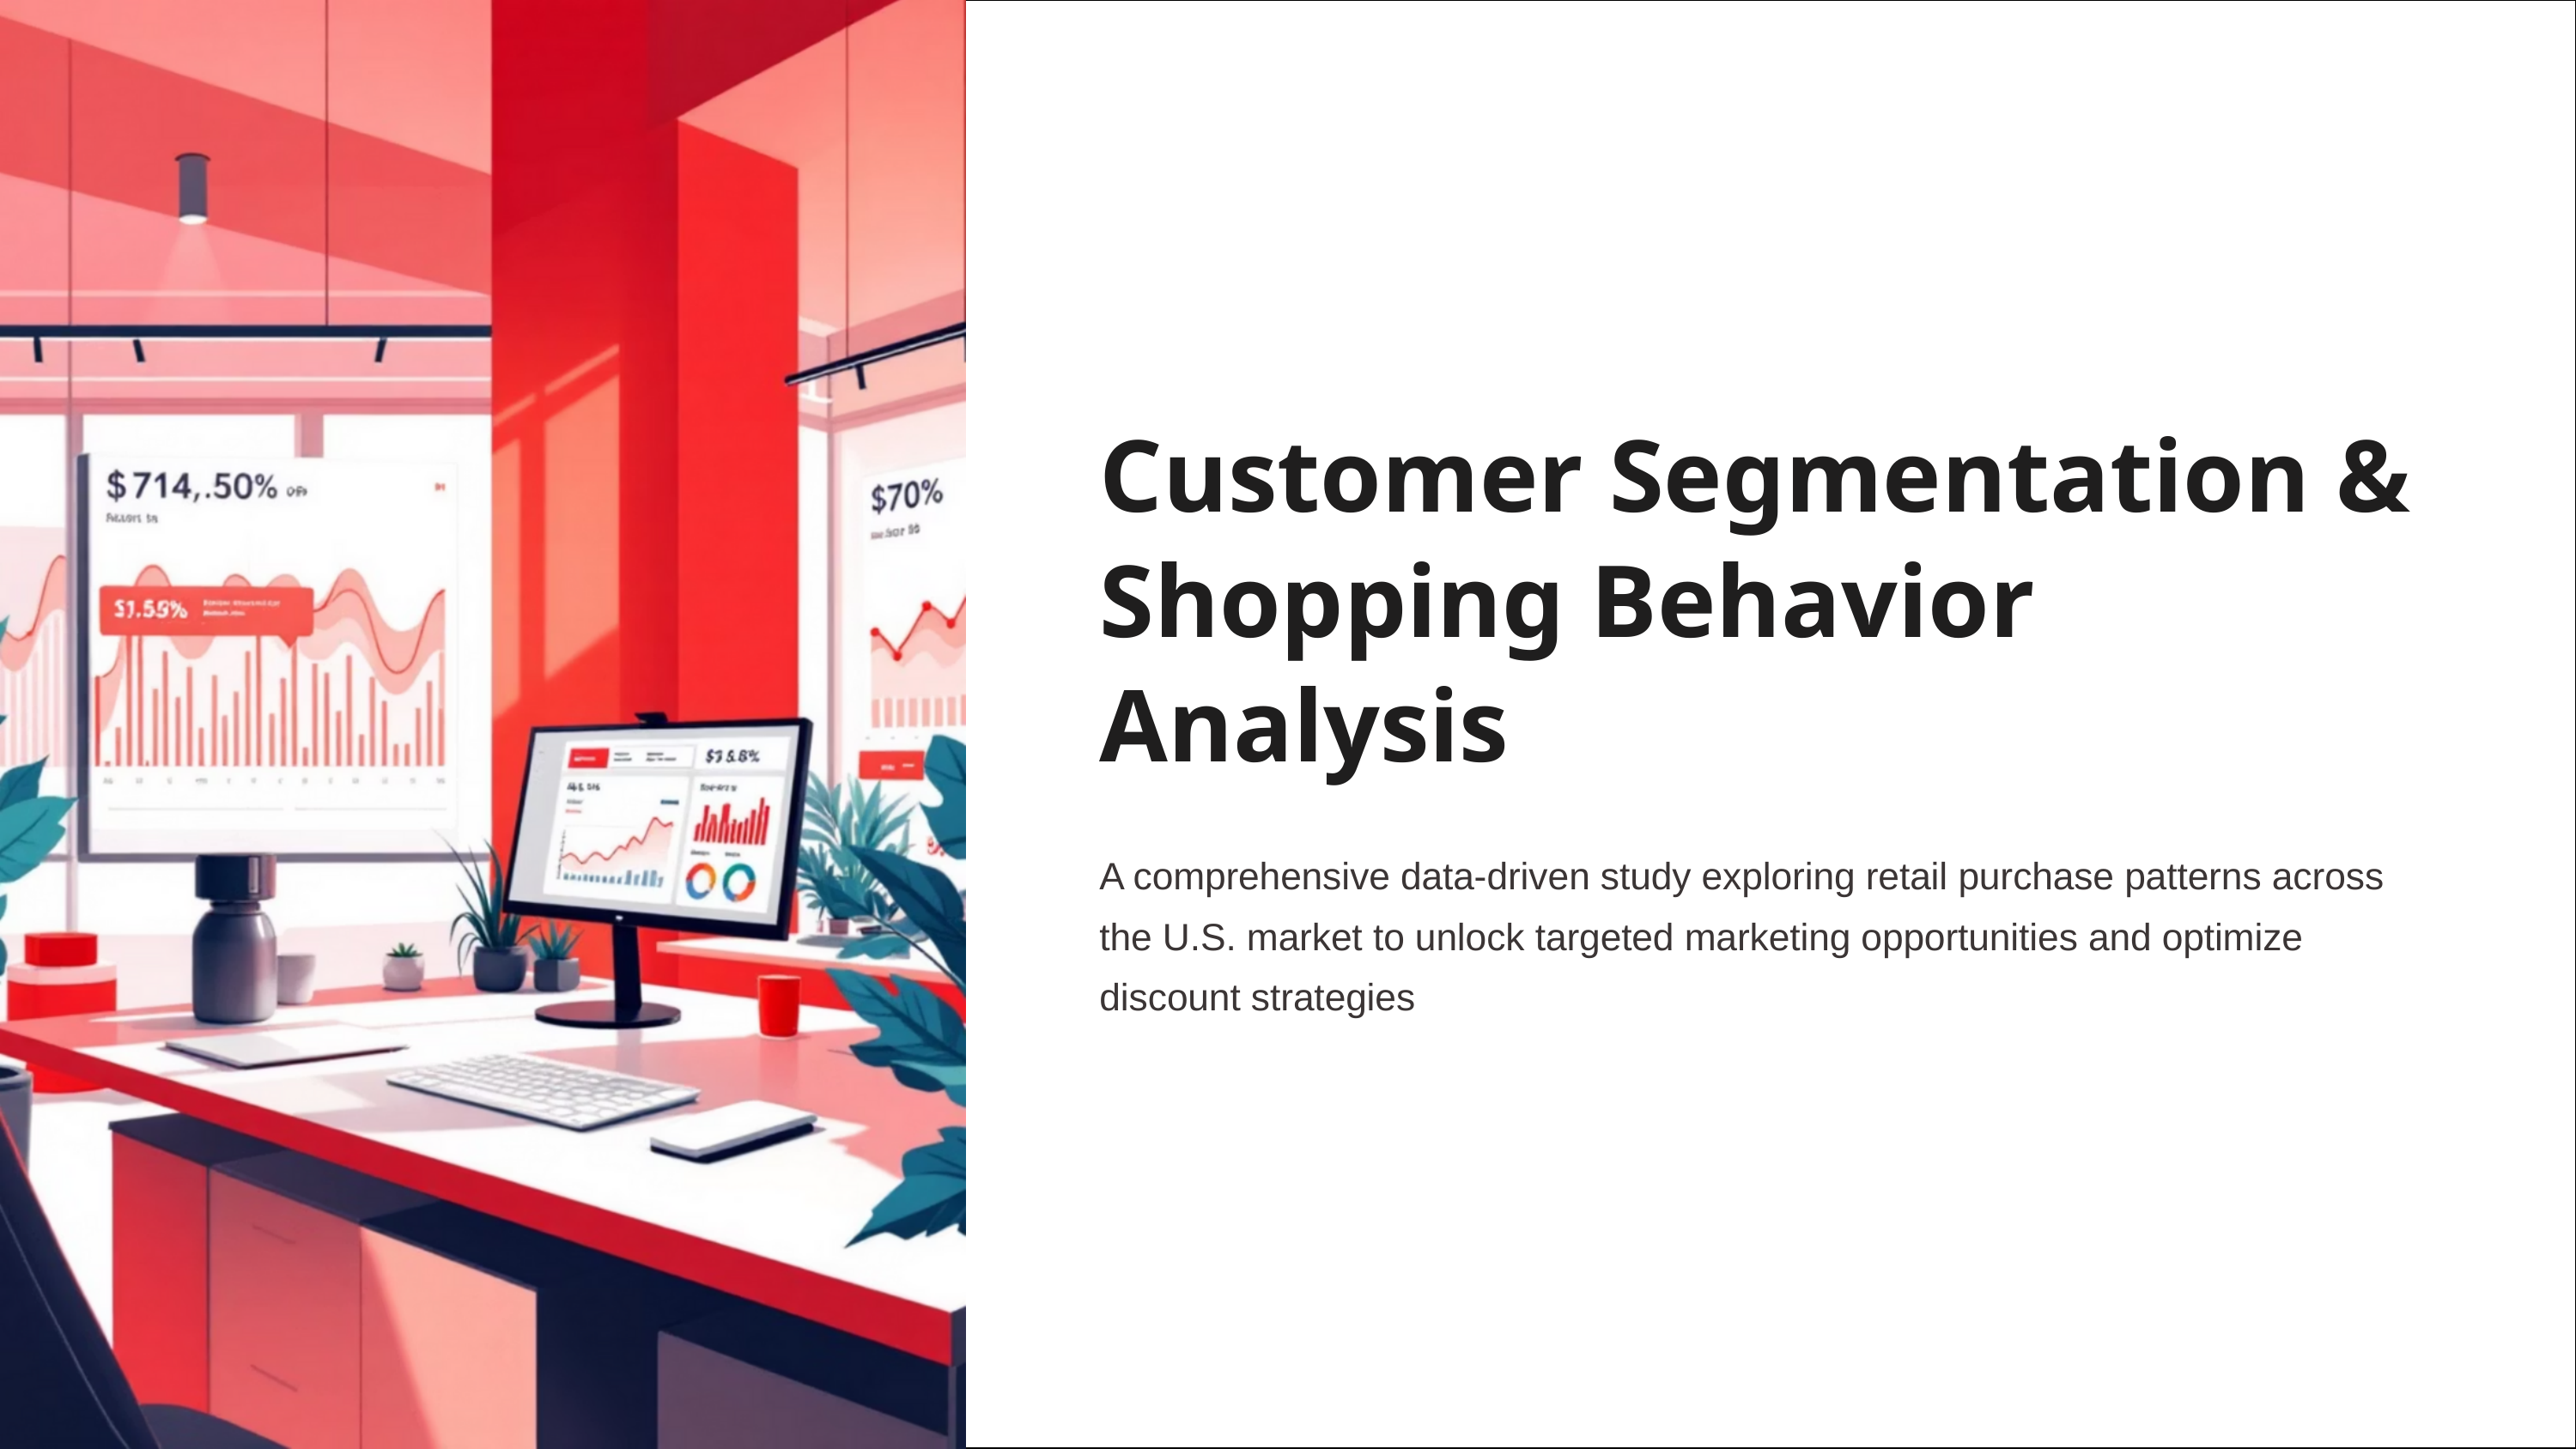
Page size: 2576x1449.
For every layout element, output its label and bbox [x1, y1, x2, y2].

text_box [967, 0, 2576, 1449]
text_box [0, 0, 967, 1449]
